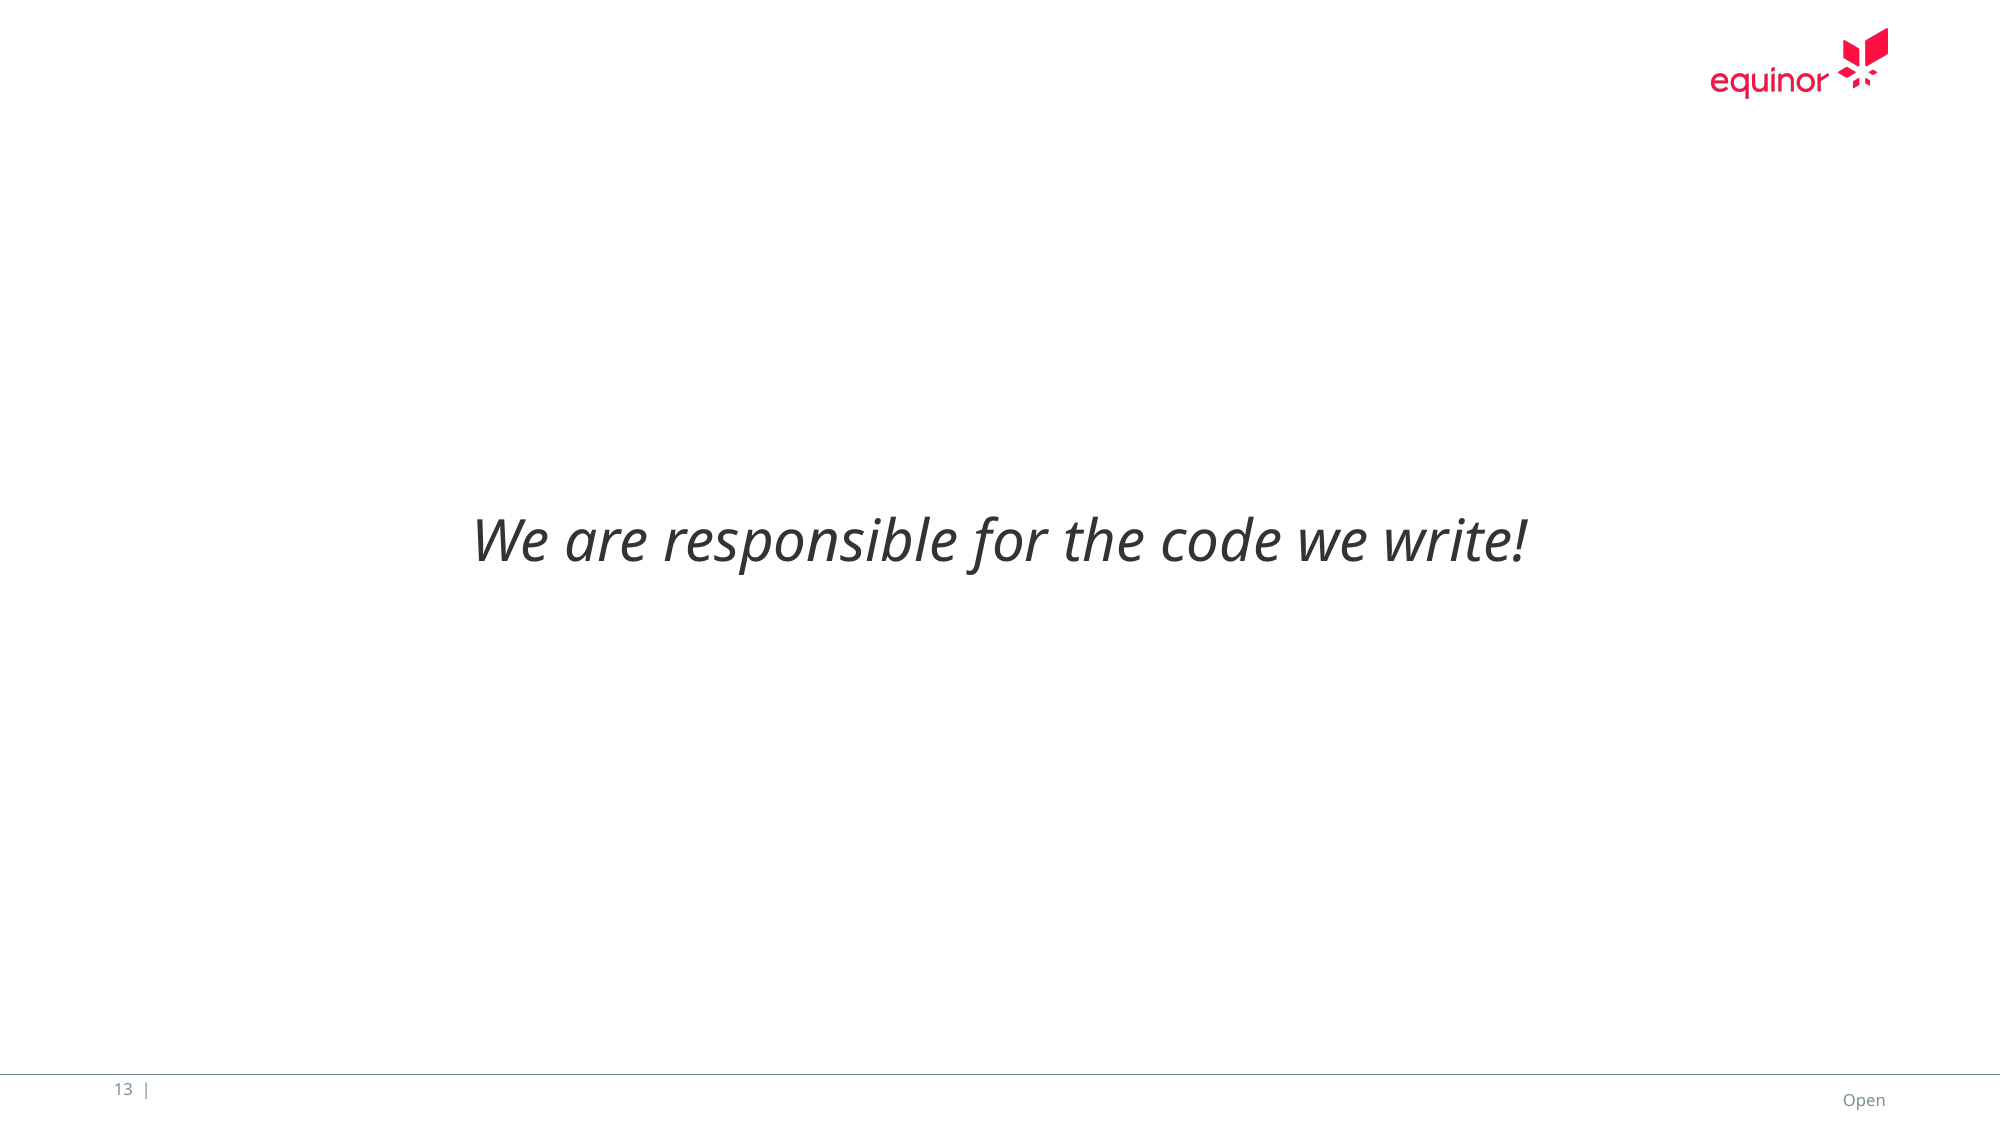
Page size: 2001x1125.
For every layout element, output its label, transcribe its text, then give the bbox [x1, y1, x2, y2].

slide_number 13 | [114, 1082, 155, 1118]
title We are responsible for the code we write! [114, 467, 1886, 657]
picture [1711, 28, 1888, 99]
